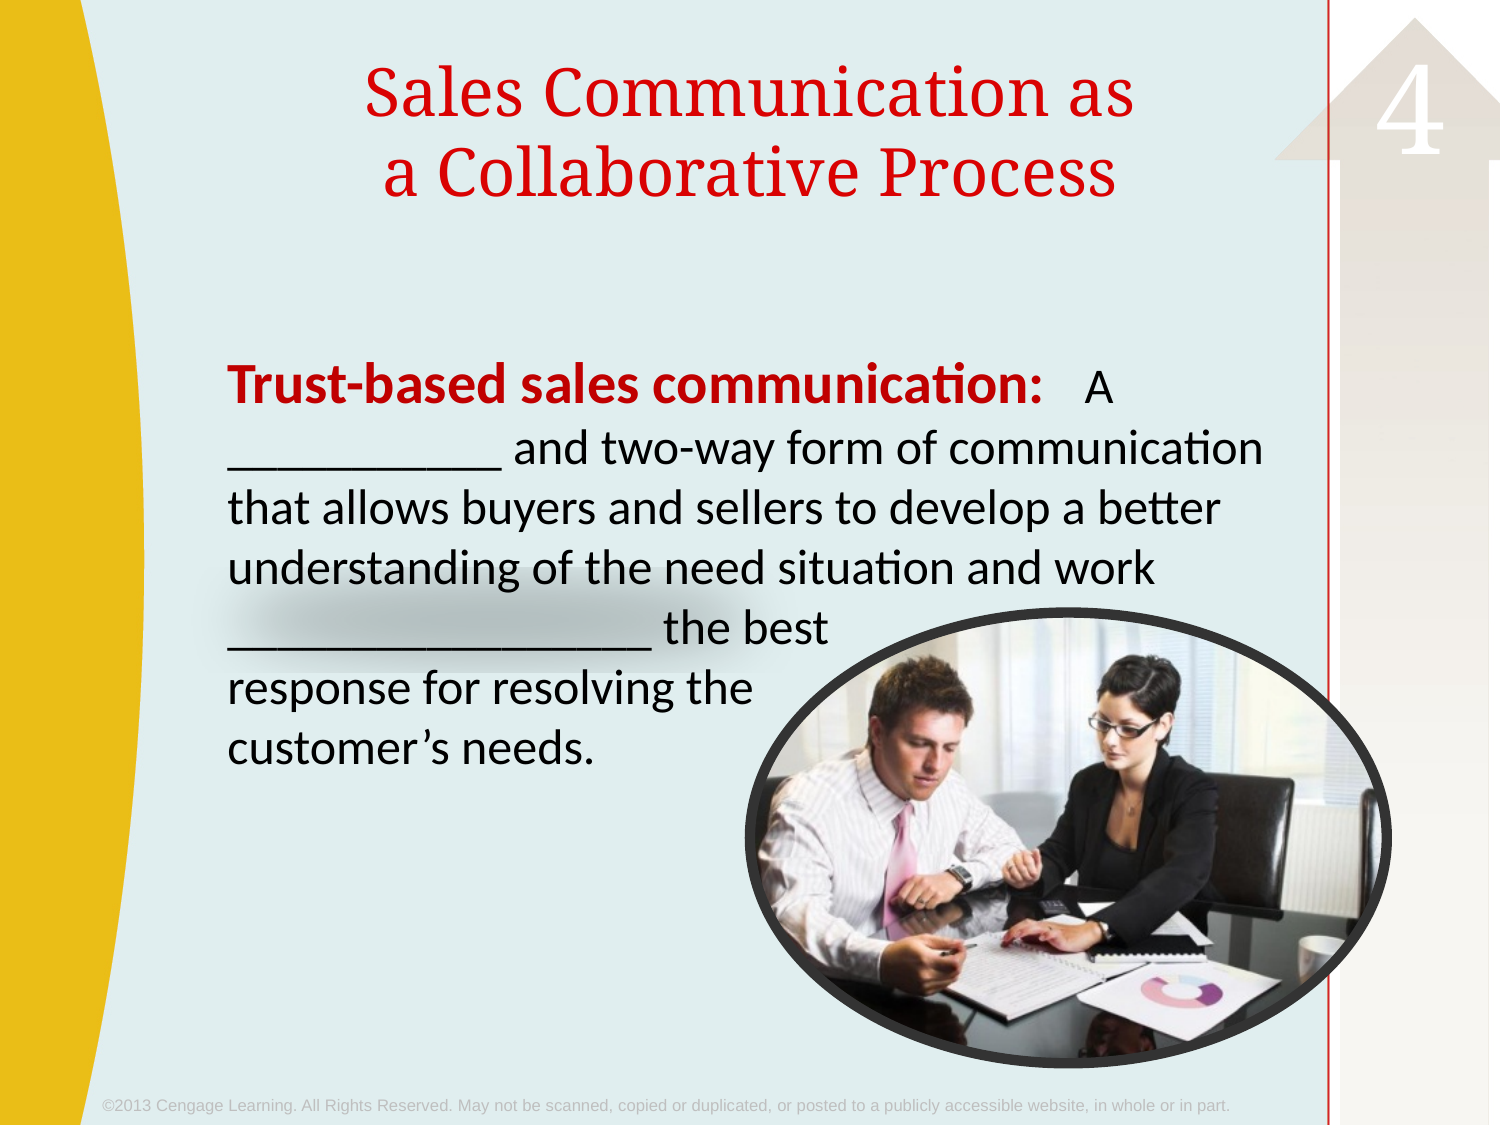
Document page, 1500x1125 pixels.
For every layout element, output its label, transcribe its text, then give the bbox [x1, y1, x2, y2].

text_box Trust-based sales communication: A ___________ and two-way form of communication that allows buyers and sellers to develop a better understanding of the need situation and work _________________ the best response for resolving the customer’s needs. [212, 337, 1288, 783]
title Sales Communication as a Collaborative Process [18, 35, 1482, 224]
picture [0, 0, 1500, 1125]
